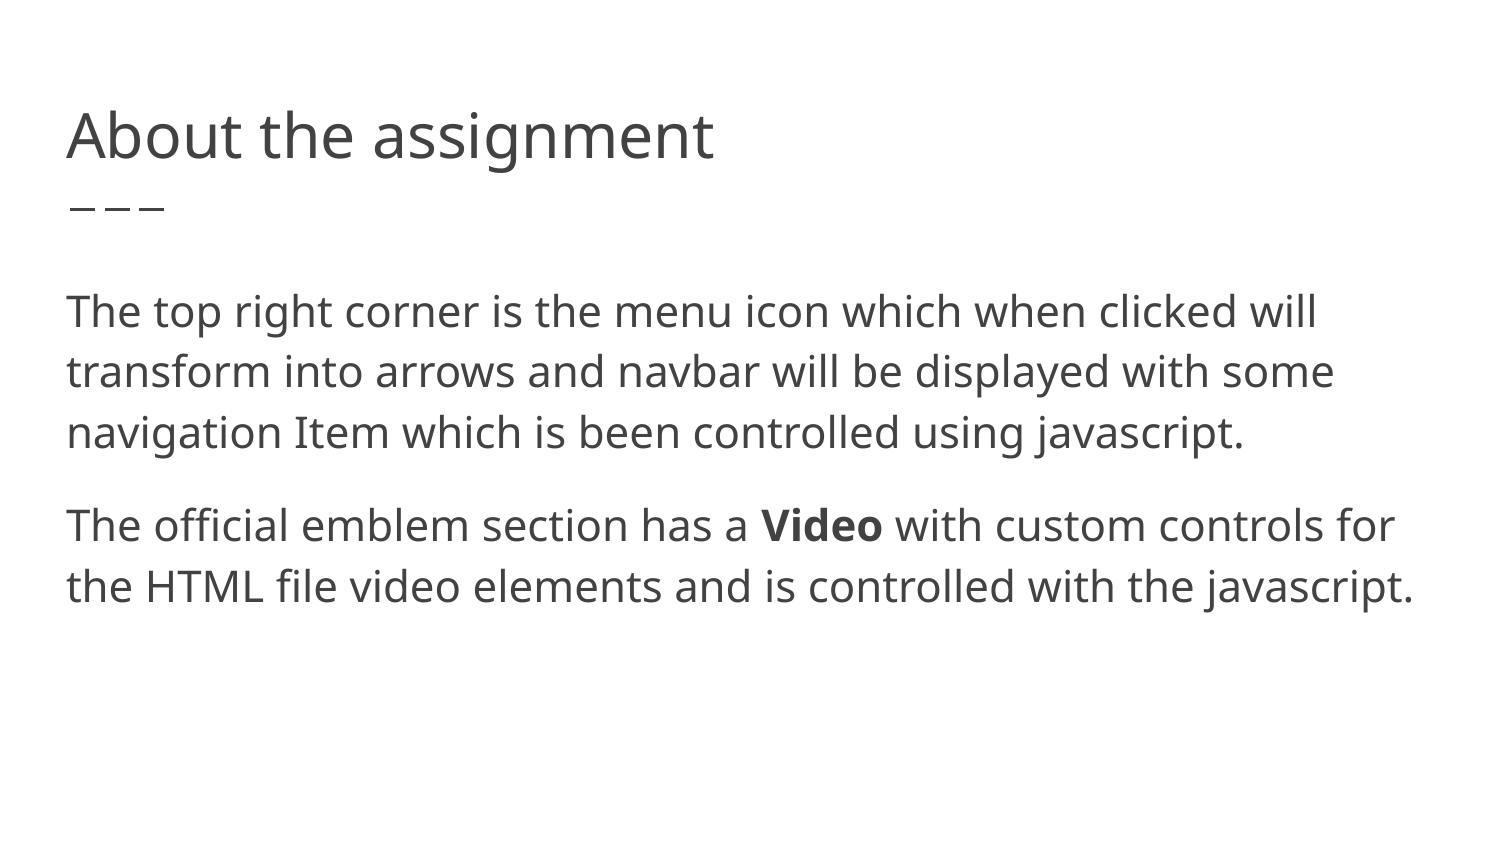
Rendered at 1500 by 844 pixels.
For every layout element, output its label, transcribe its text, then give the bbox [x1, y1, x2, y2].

list The top right corner is the menu icon which when clicked will transform into arrows and navbar will be displayed with some navigation Item which is been controlled using javascript. The official emblem section has a Video with custom controls for the HTML file video elements and is controlled with the javascript. [51, 260, 1449, 787]
title About the assignment [51, 93, 1449, 260]
